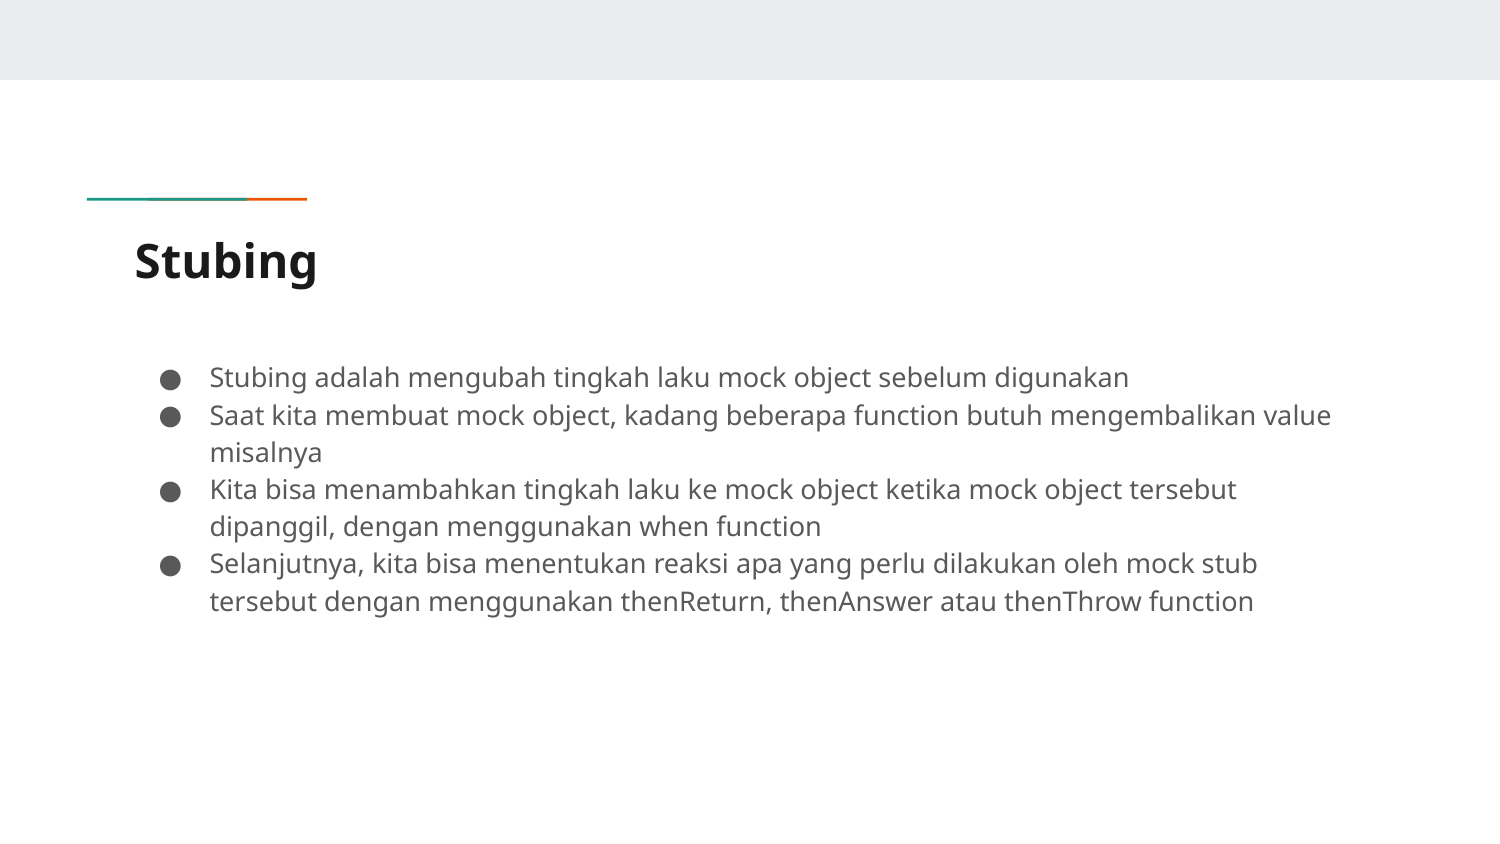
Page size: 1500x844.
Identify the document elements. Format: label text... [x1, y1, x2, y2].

title Stubing [119, 216, 1381, 305]
list Stubing adalah mengubah tingkah laku mock object sebelum digunakan Saat kita membuat mock object, kadang beberapa function butuh mengembalikan value misalnya Kita bisa menambahkan tingkah laku ke mock object ketika mock object tersebut dipanggil, dengan menggunakan when function Selanjutnya, kita bisa menentukan reaksi apa yang perlu dilakukan oleh mock stub tersebut dengan menggunakan thenReturn, thenAnswer atau thenThrow function [119, 341, 1381, 712]
